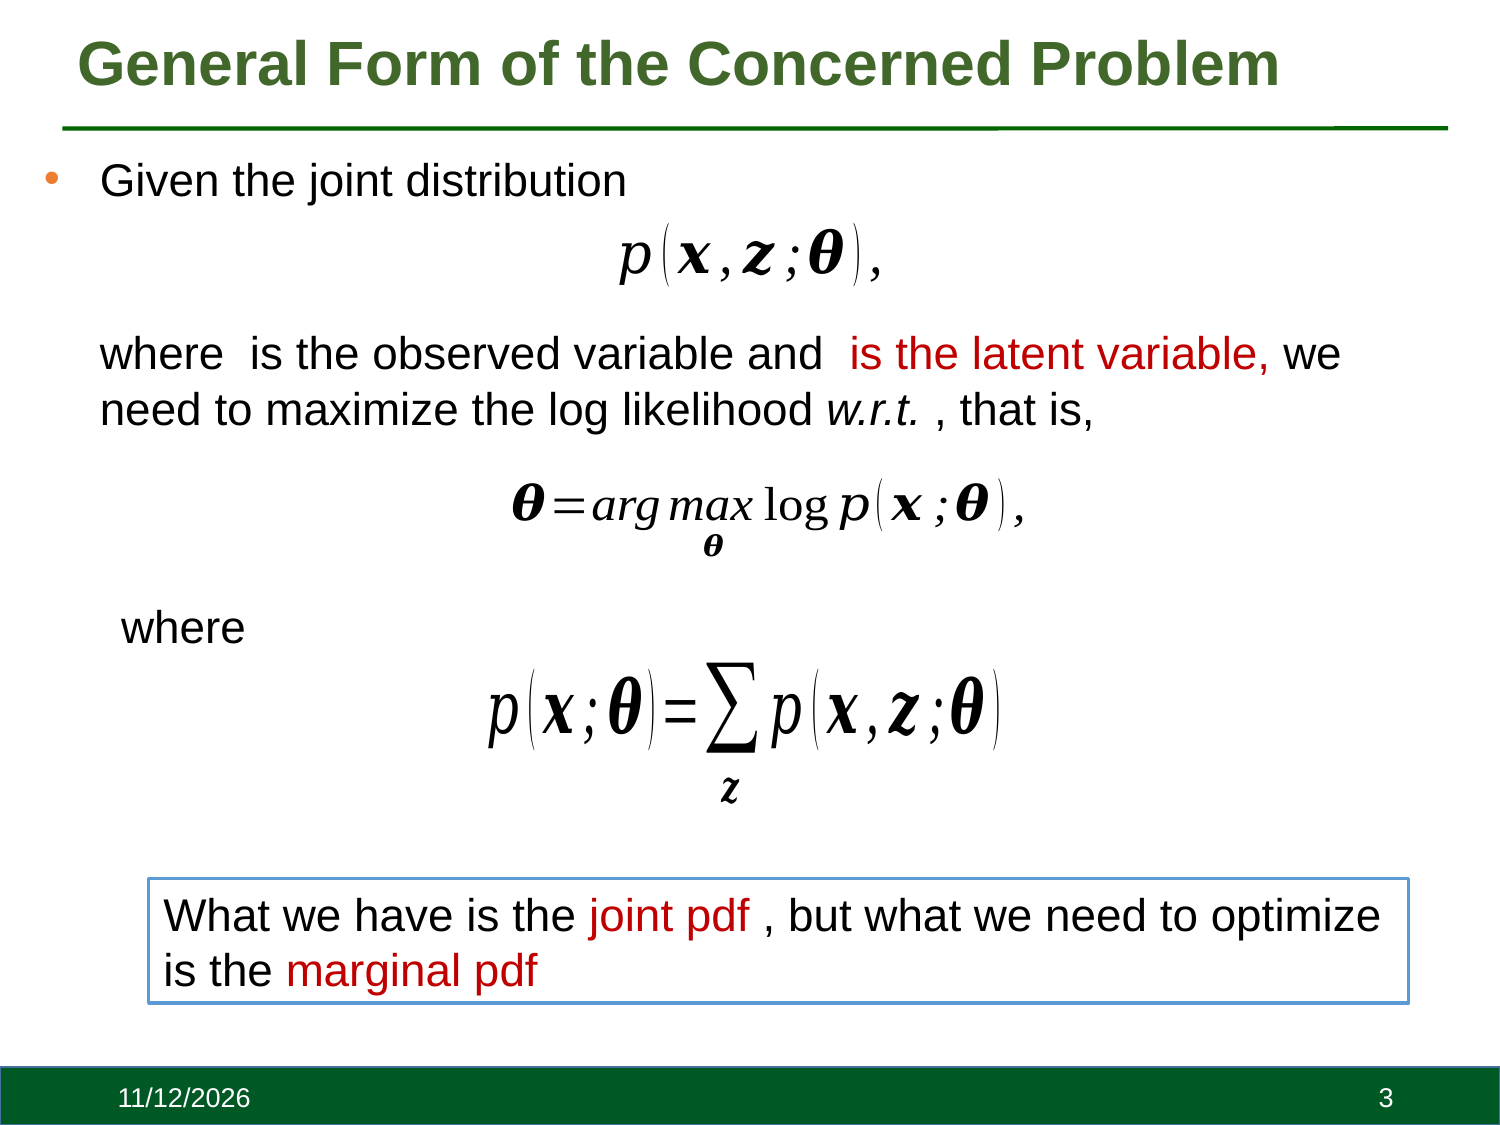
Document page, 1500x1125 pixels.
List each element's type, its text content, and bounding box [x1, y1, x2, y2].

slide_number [102, 1067, 441, 1125]
slide_number 3 [1096, 1067, 1409, 1125]
title General Form of the Concerned Problem [62, 8, 1448, 123]
text_box where [106, 590, 286, 661]
text_box Given the joint distribution [29, 143, 1448, 213]
